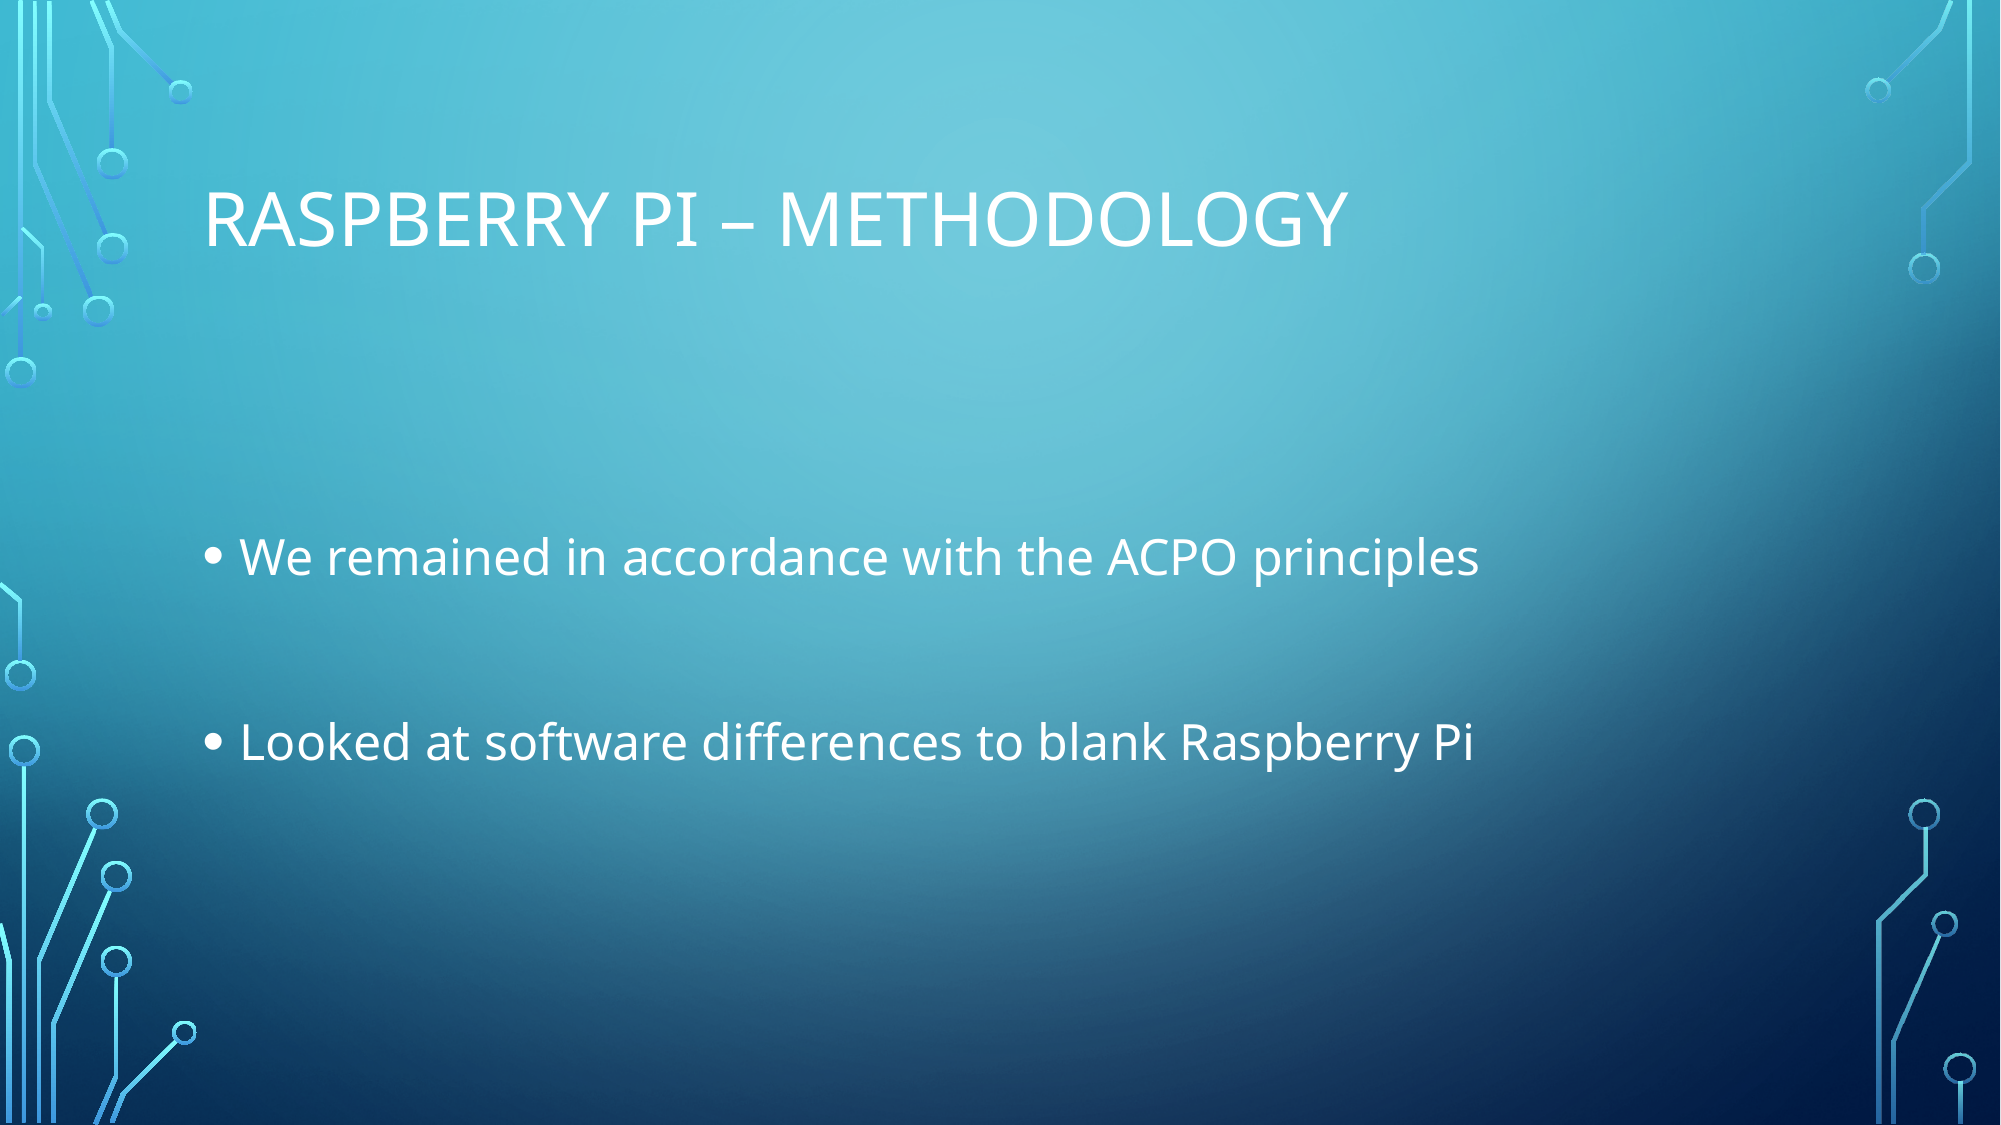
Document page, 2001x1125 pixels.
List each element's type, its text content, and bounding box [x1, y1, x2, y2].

list We remained in accordance with the ACPO principles Looked at software differences to blank Raspberry Pi [187, 505, 1813, 813]
title RASPBERRY Pi – Methodology [187, 101, 1813, 344]
